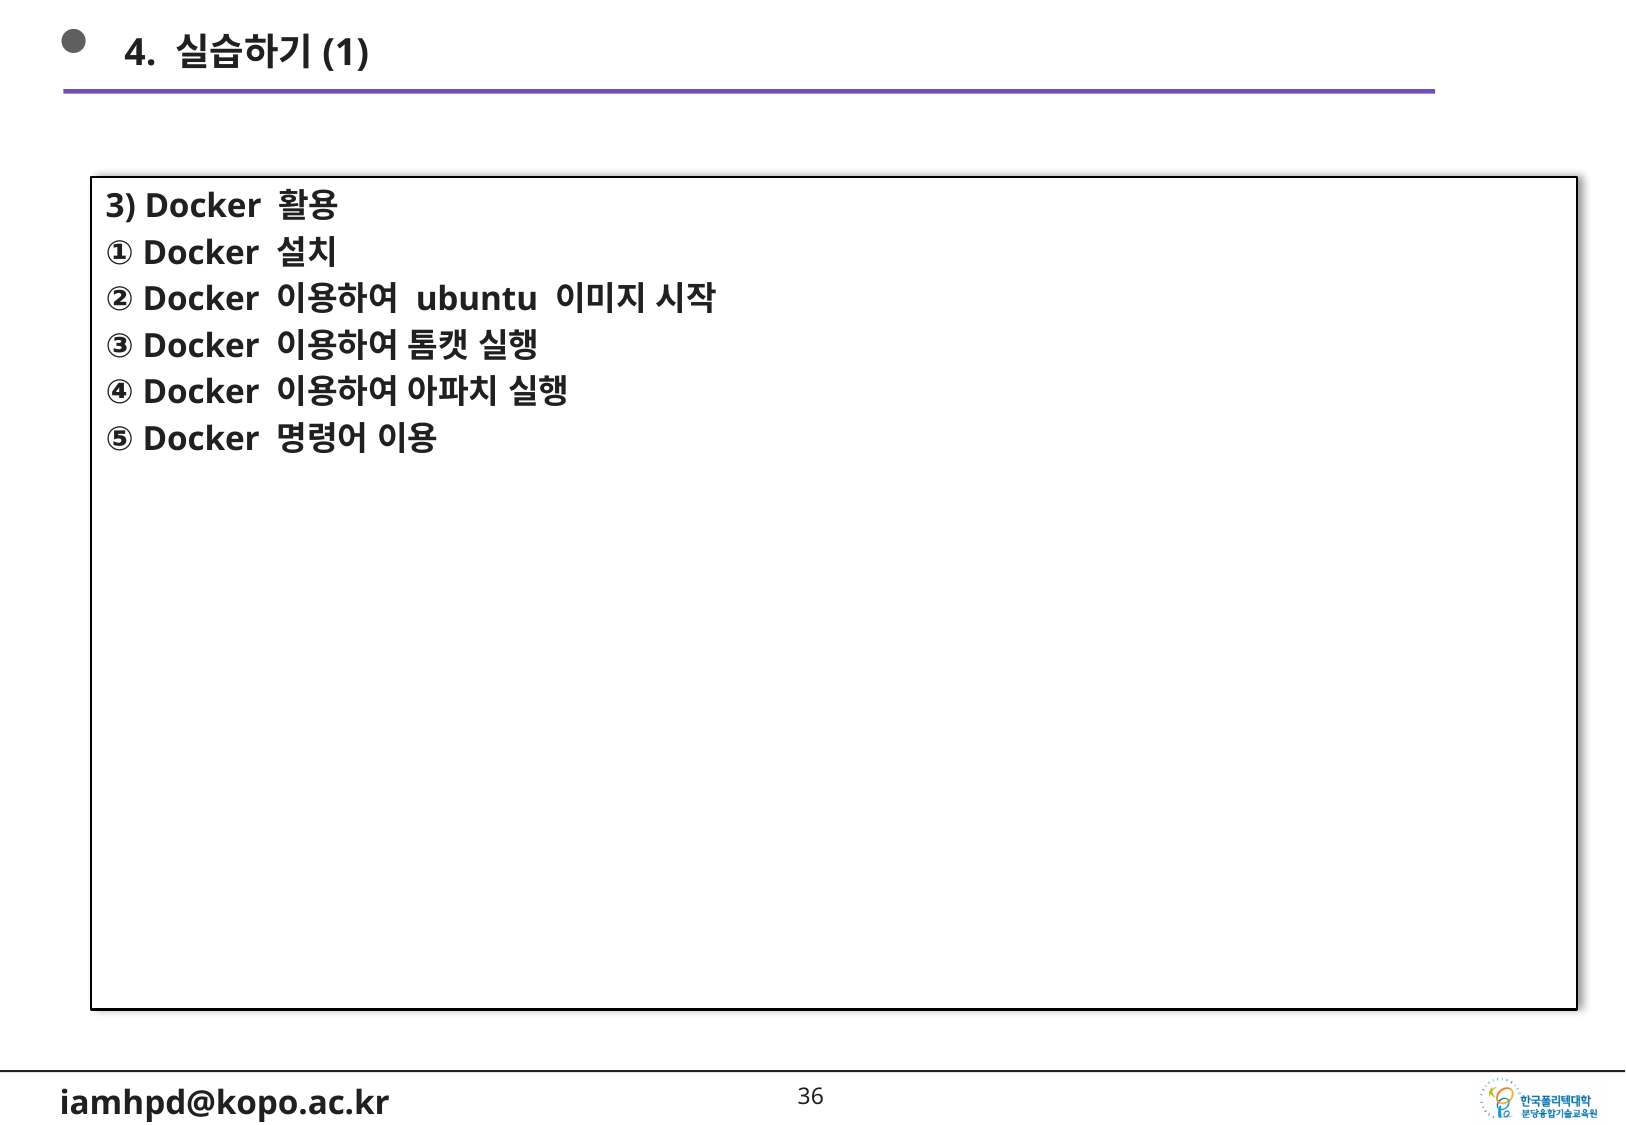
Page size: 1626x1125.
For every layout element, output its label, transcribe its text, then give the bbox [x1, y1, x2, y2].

text_box 35 [765, 1072, 857, 1123]
picture [1476, 1073, 1604, 1125]
text_box 4. 실습하기(1) [109, 20, 943, 93]
text_box 3) Docker 활용 ① Docker 설치 ② Docker 이용하여 ubuntu 이미지 시작 ③ Docker 이용하여 톰캣 실행 ④ Docker 이용하여 아파치 실행 ⑤ Docker 명령어 이용 [90, 176, 1578, 1010]
